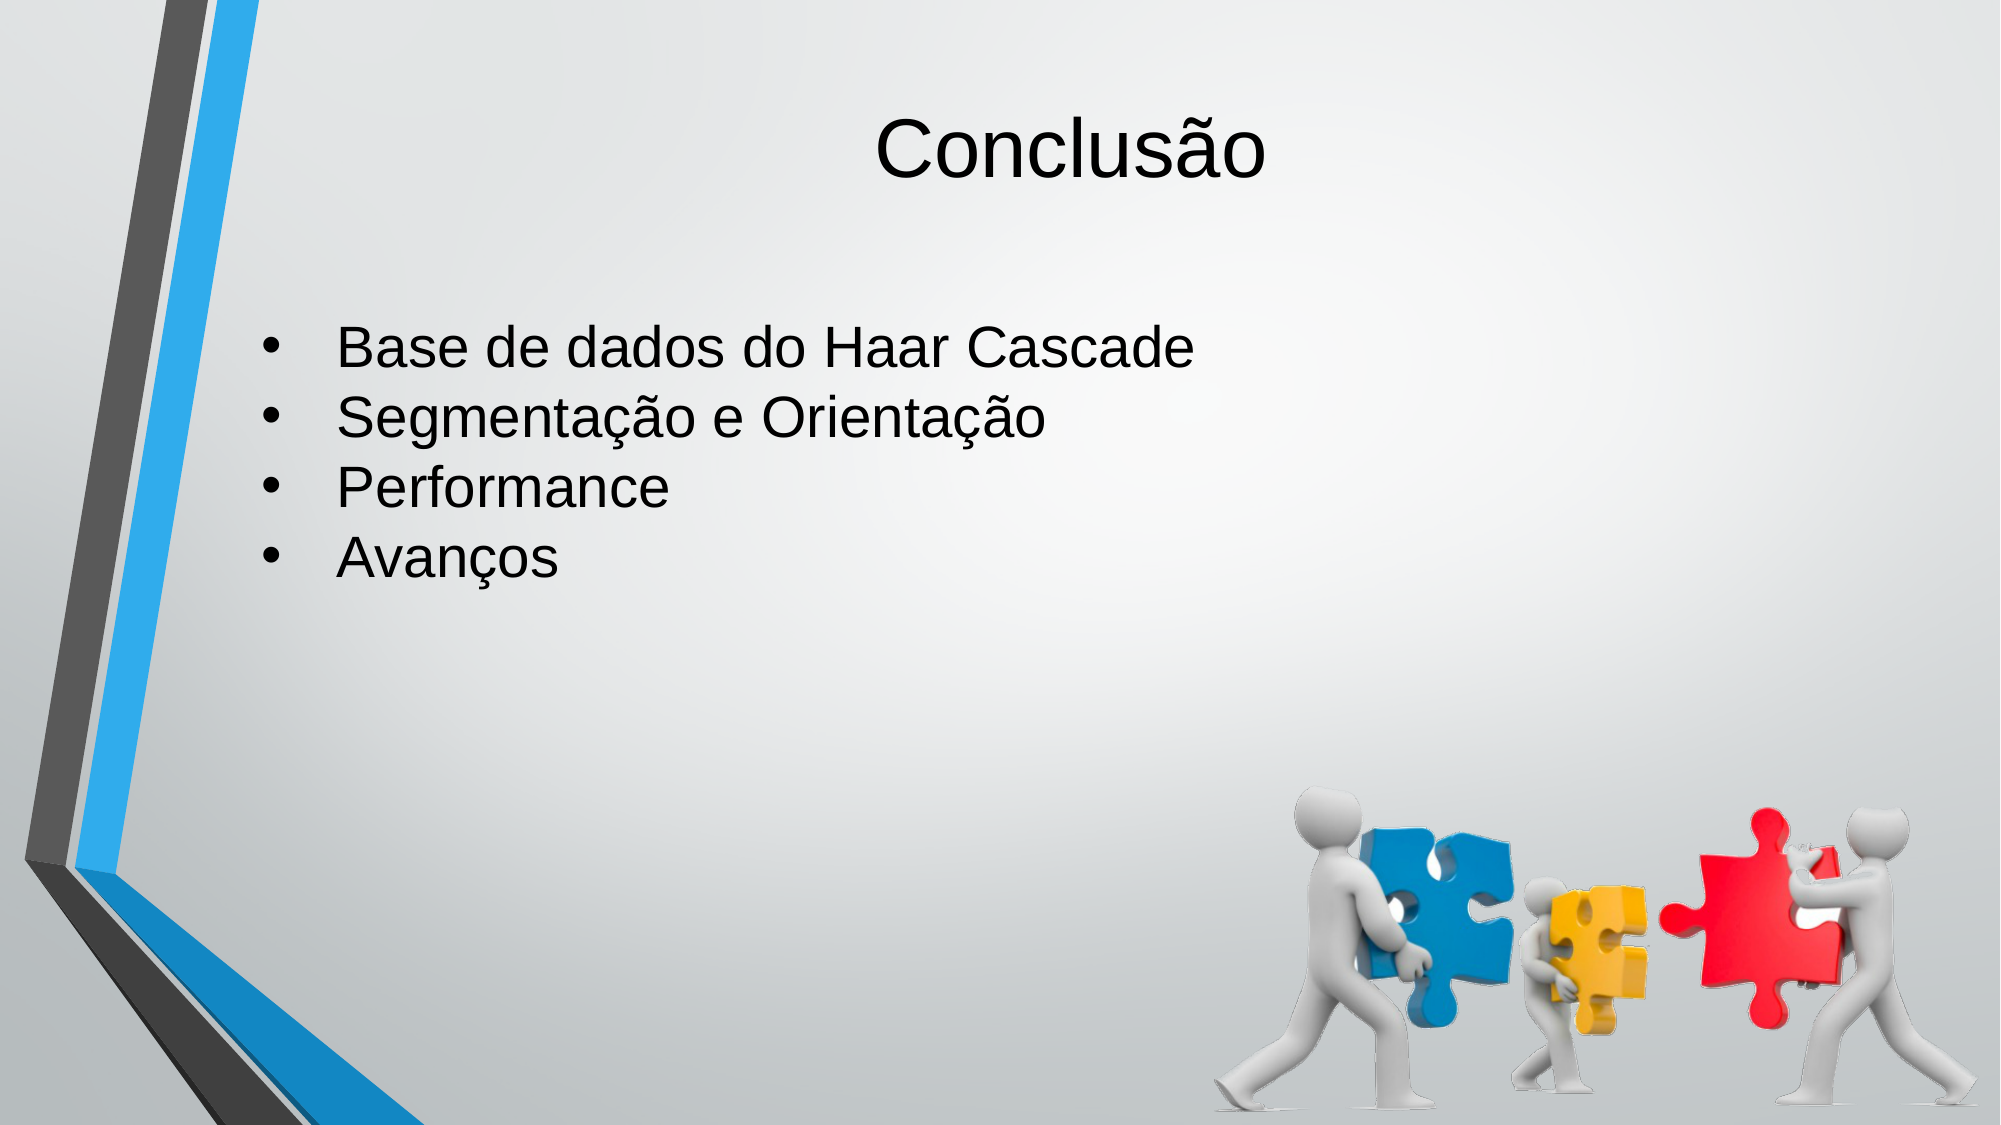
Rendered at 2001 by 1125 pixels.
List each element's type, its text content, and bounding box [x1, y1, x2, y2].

title Conclusão [249, 0, 1893, 288]
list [1177, 729, 2000, 1125]
text_box Base de dados do Haar Cascade Segmentação e Orientação Performance Avanços [246, 375, 1891, 663]
